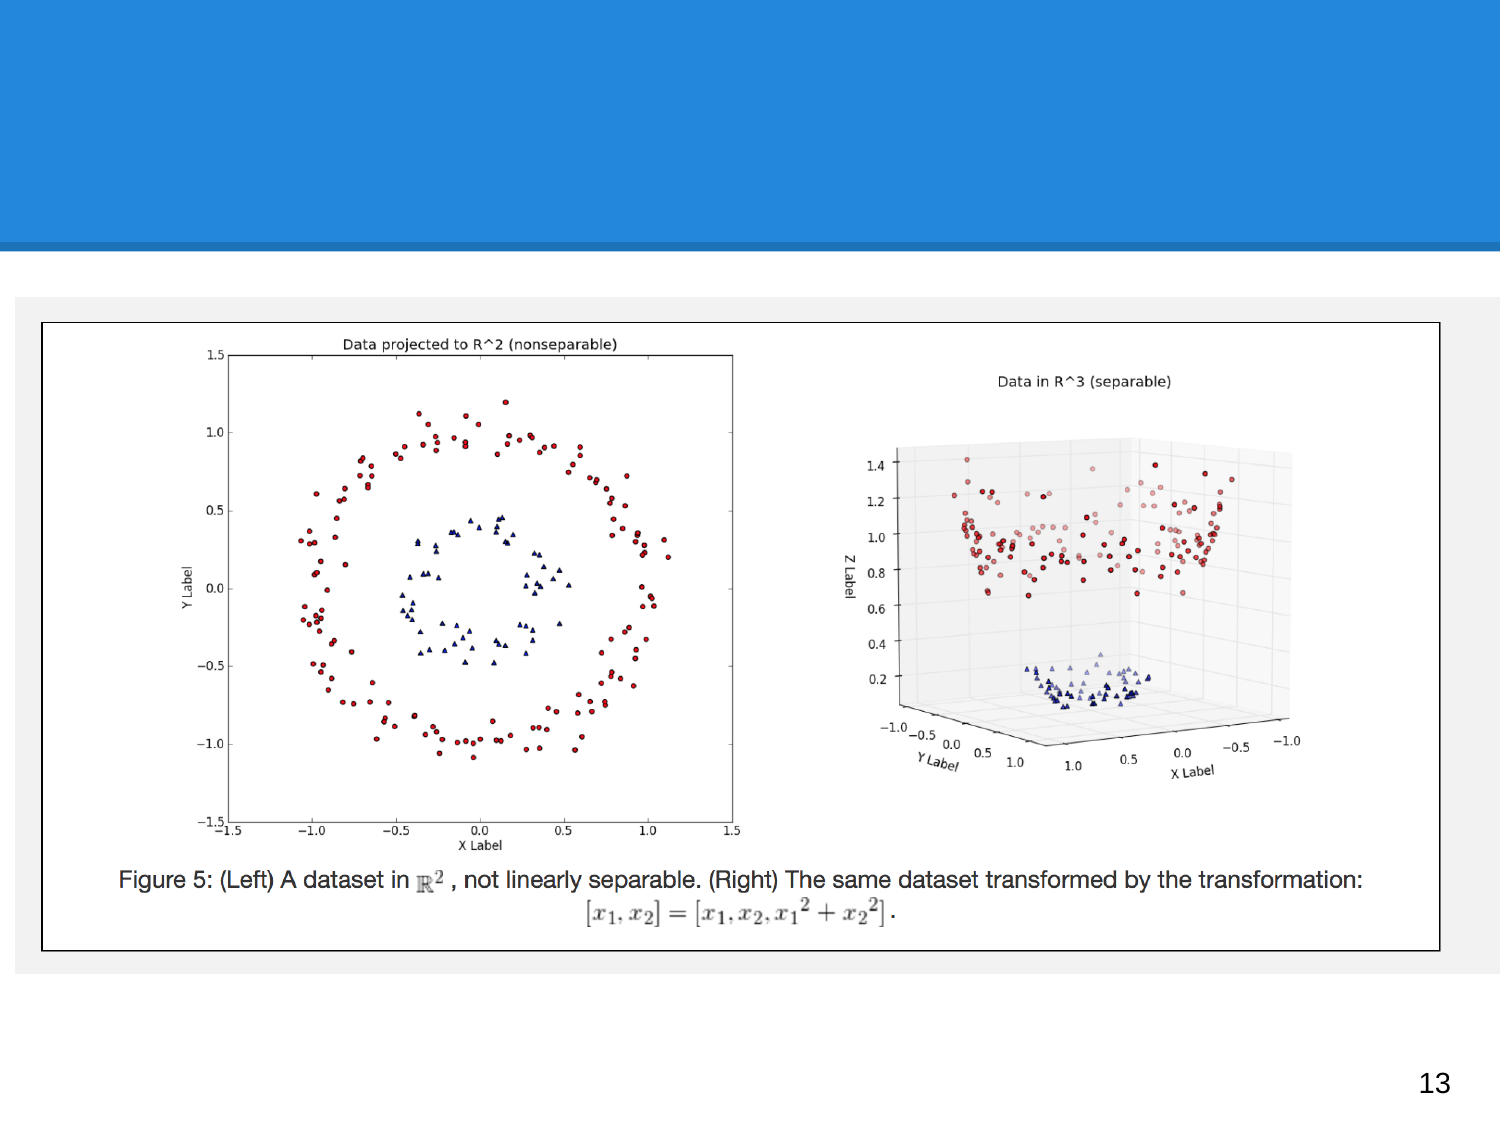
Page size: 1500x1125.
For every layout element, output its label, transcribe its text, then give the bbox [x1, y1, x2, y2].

slide_number ‹#› [1403, 1038, 1494, 1125]
picture [14, 297, 1500, 975]
